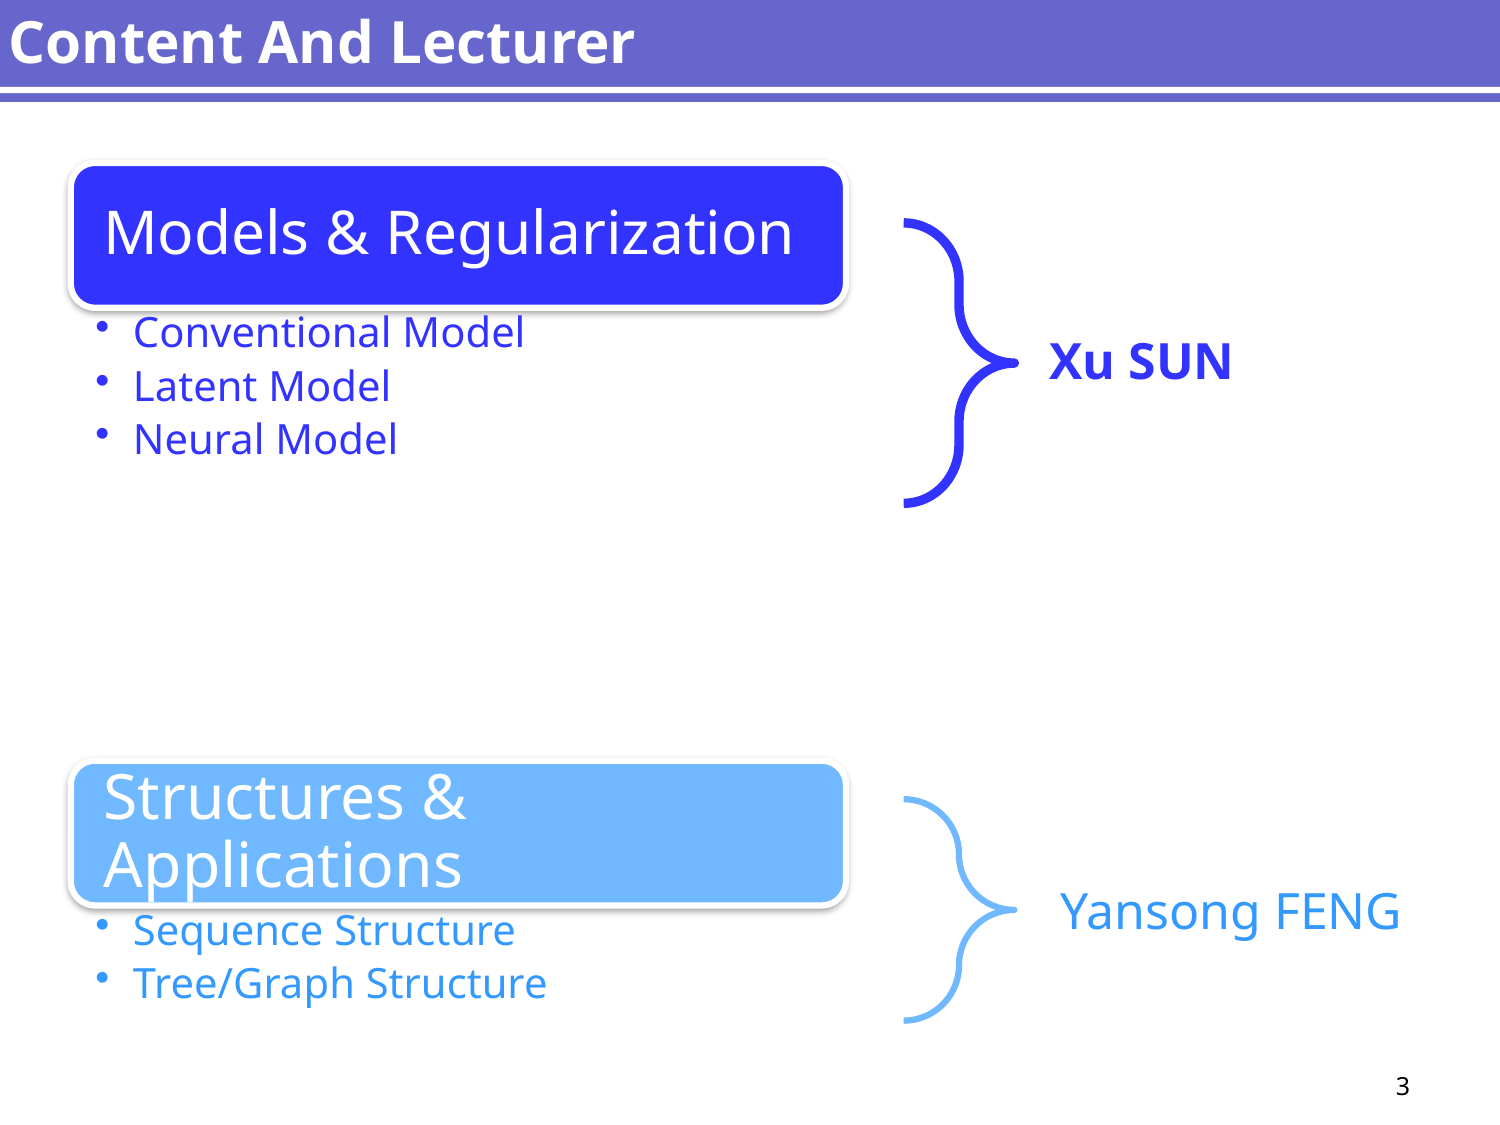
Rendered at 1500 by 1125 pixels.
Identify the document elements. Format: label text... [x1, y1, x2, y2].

text_box [903, 798, 1016, 1022]
text_box Xu SUN [1034, 321, 1310, 405]
title Content And Lecturer [0, 7, 1309, 73]
slide_number 3 [1293, 1058, 1425, 1112]
text_box Yansong FENG [1045, 872, 1418, 947]
text_box [903, 222, 1016, 505]
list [70, 104, 847, 1102]
